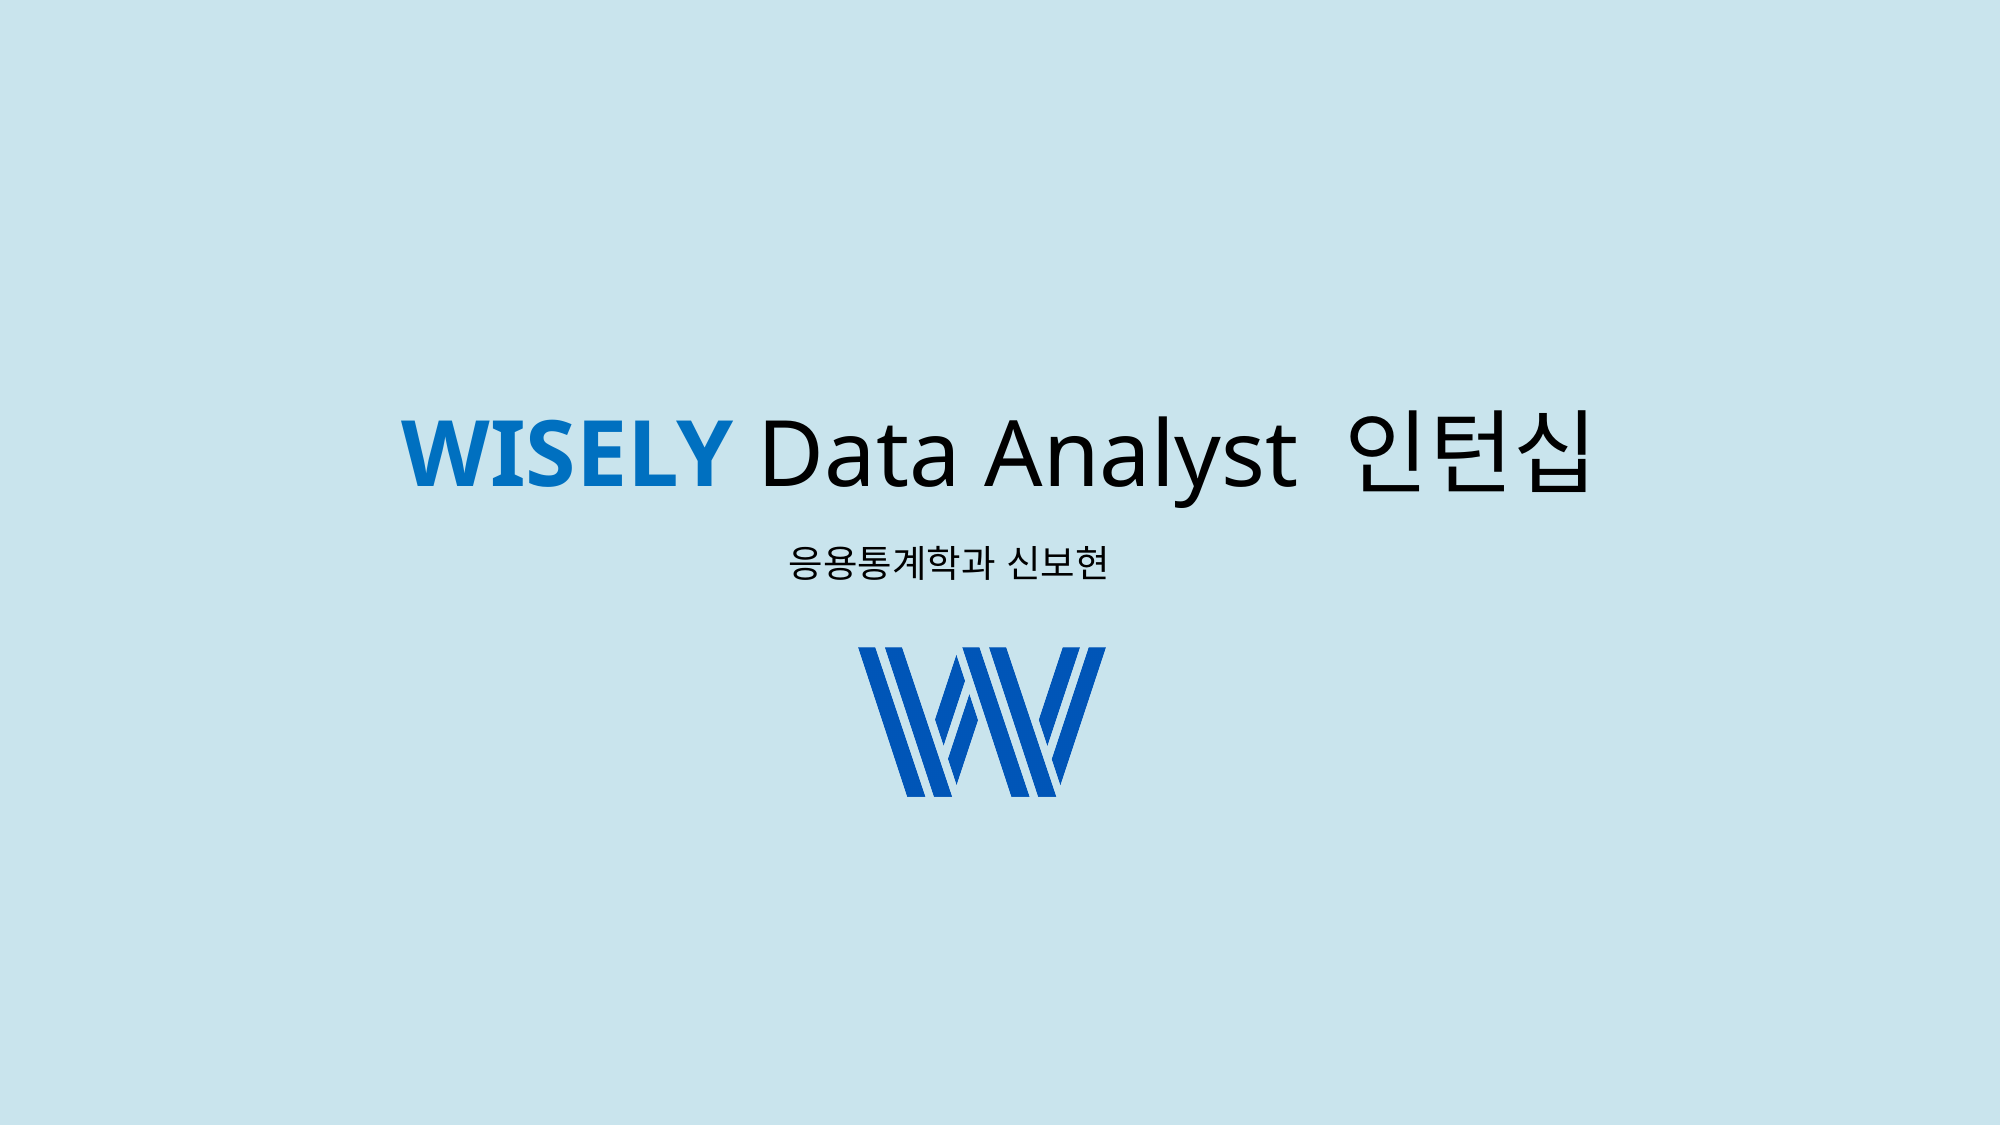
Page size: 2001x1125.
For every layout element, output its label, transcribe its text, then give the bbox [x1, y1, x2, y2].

text_box WISELY Data Analyst 인턴십 [247, 386, 1753, 512]
picture [822, 562, 1142, 882]
text_box 응용통계학과 신보현 [774, 532, 1226, 592]
